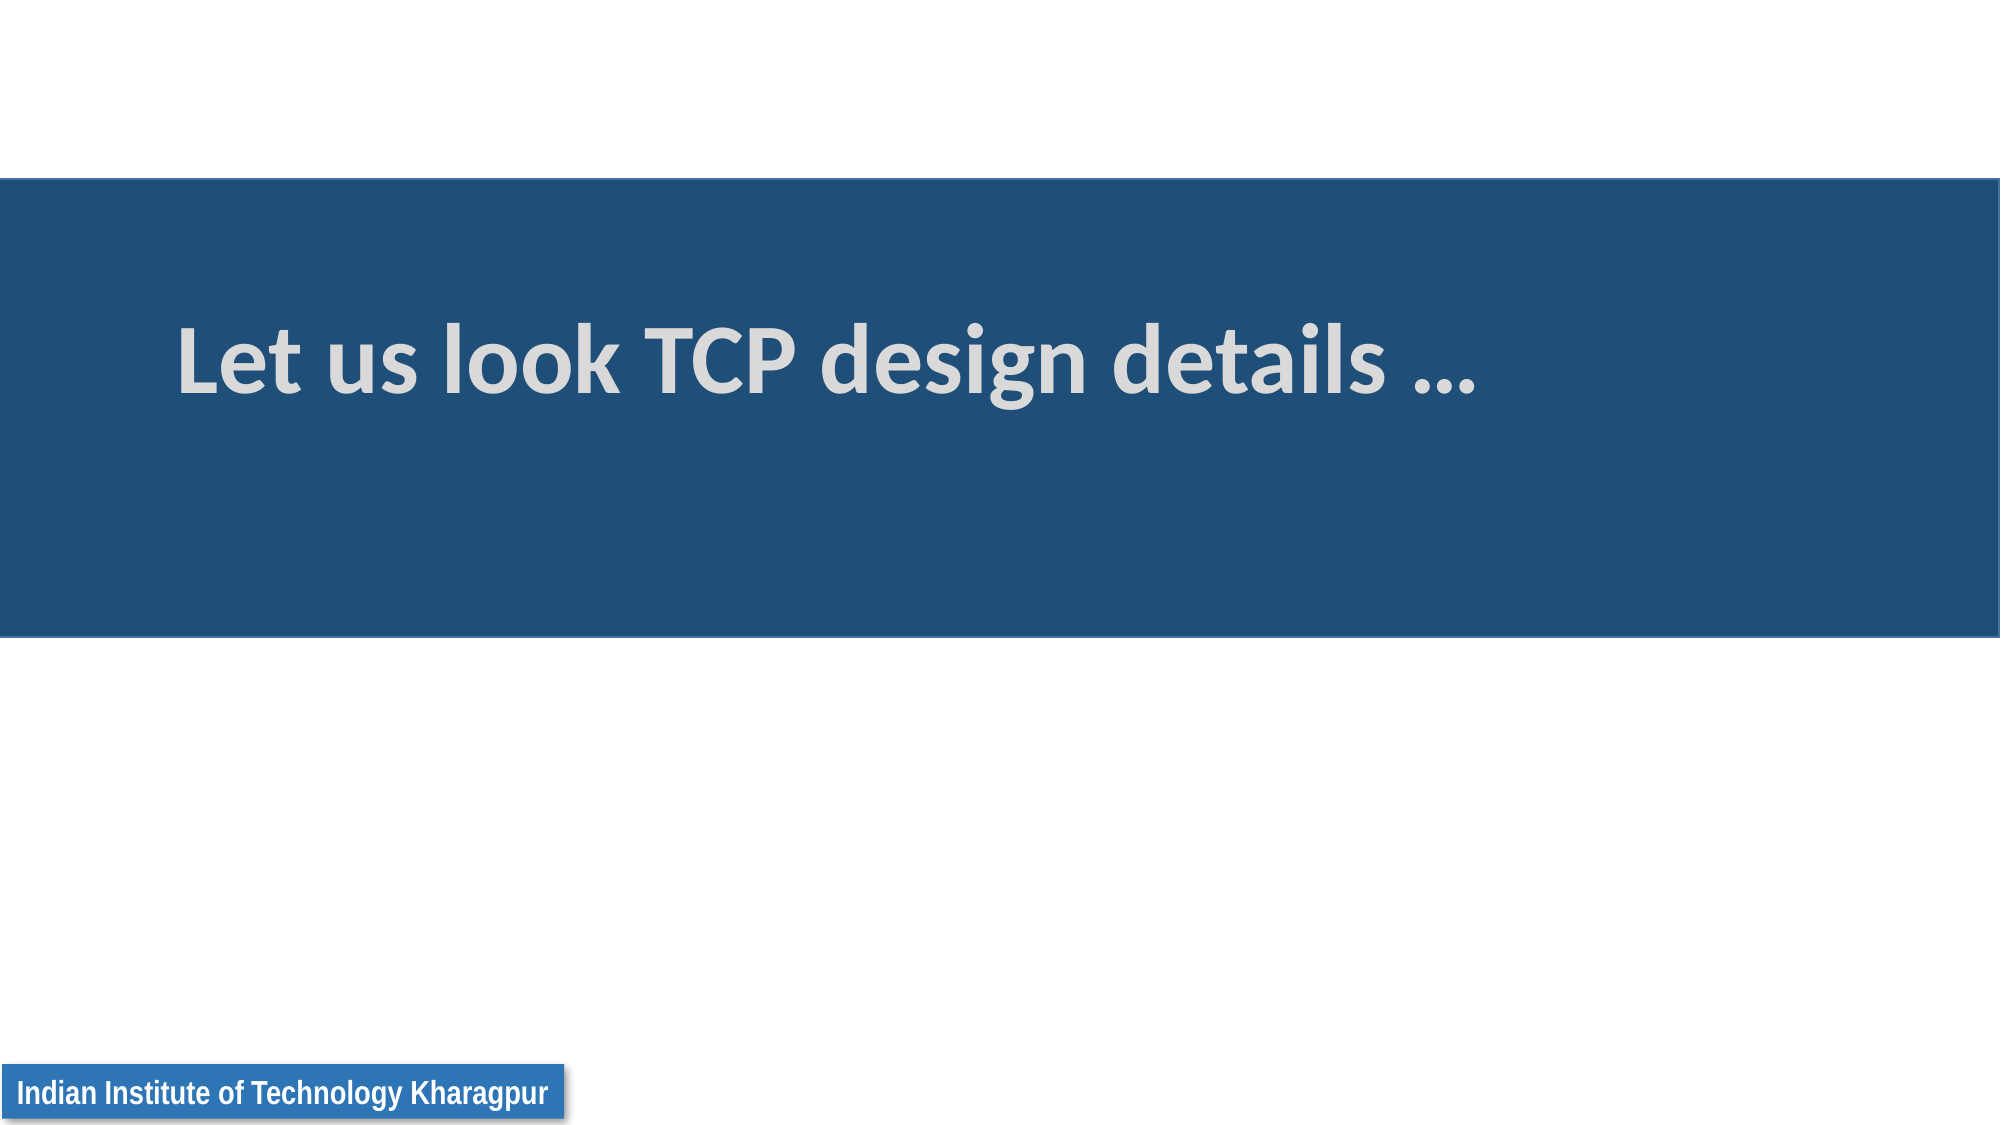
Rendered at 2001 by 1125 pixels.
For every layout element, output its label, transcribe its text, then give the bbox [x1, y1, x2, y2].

list Let us look TCP design details … [161, 300, 1887, 547]
